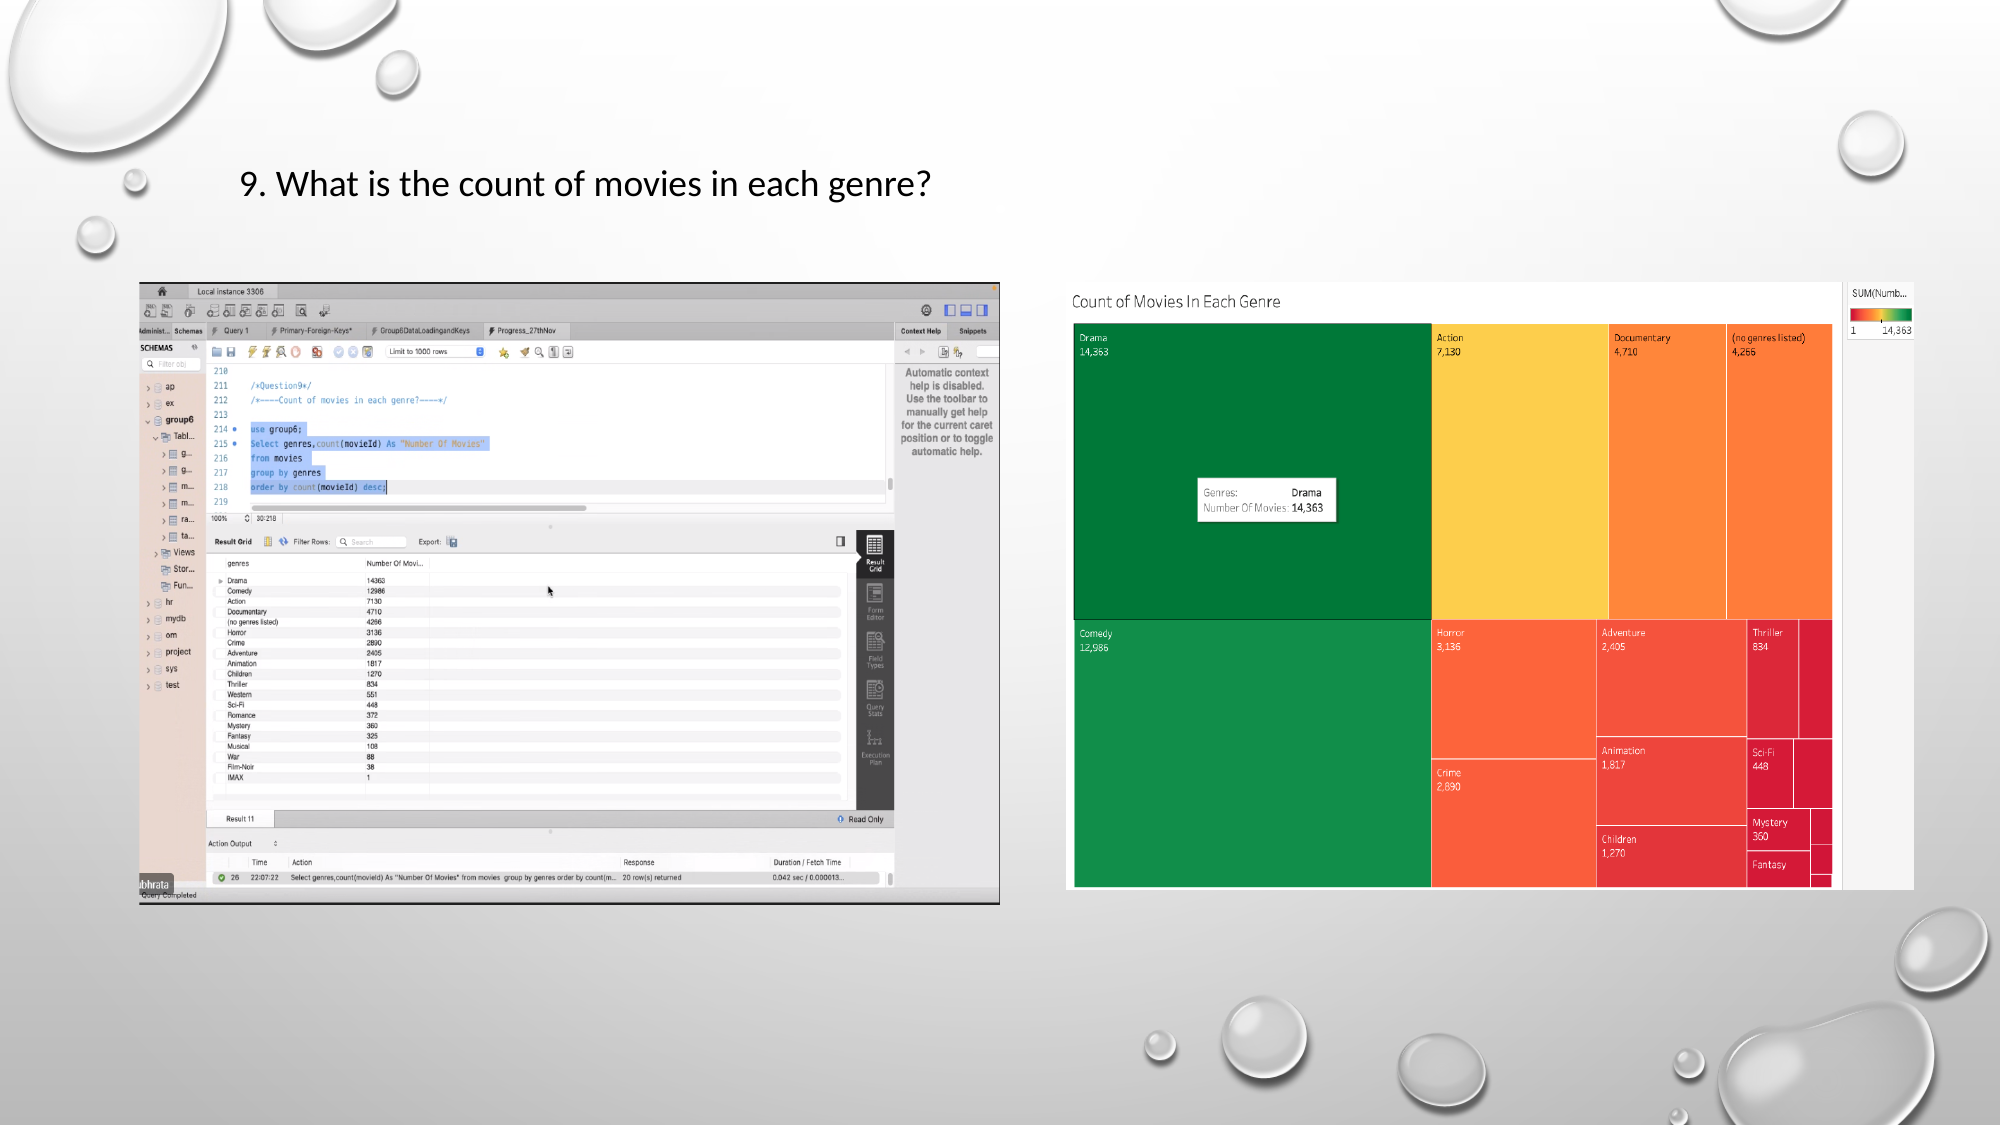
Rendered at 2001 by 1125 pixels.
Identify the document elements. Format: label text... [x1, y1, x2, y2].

picture [0, 0, 2000, 1125]
text_box 9. What is the count of movies in each genre? [224, 151, 1441, 257]
